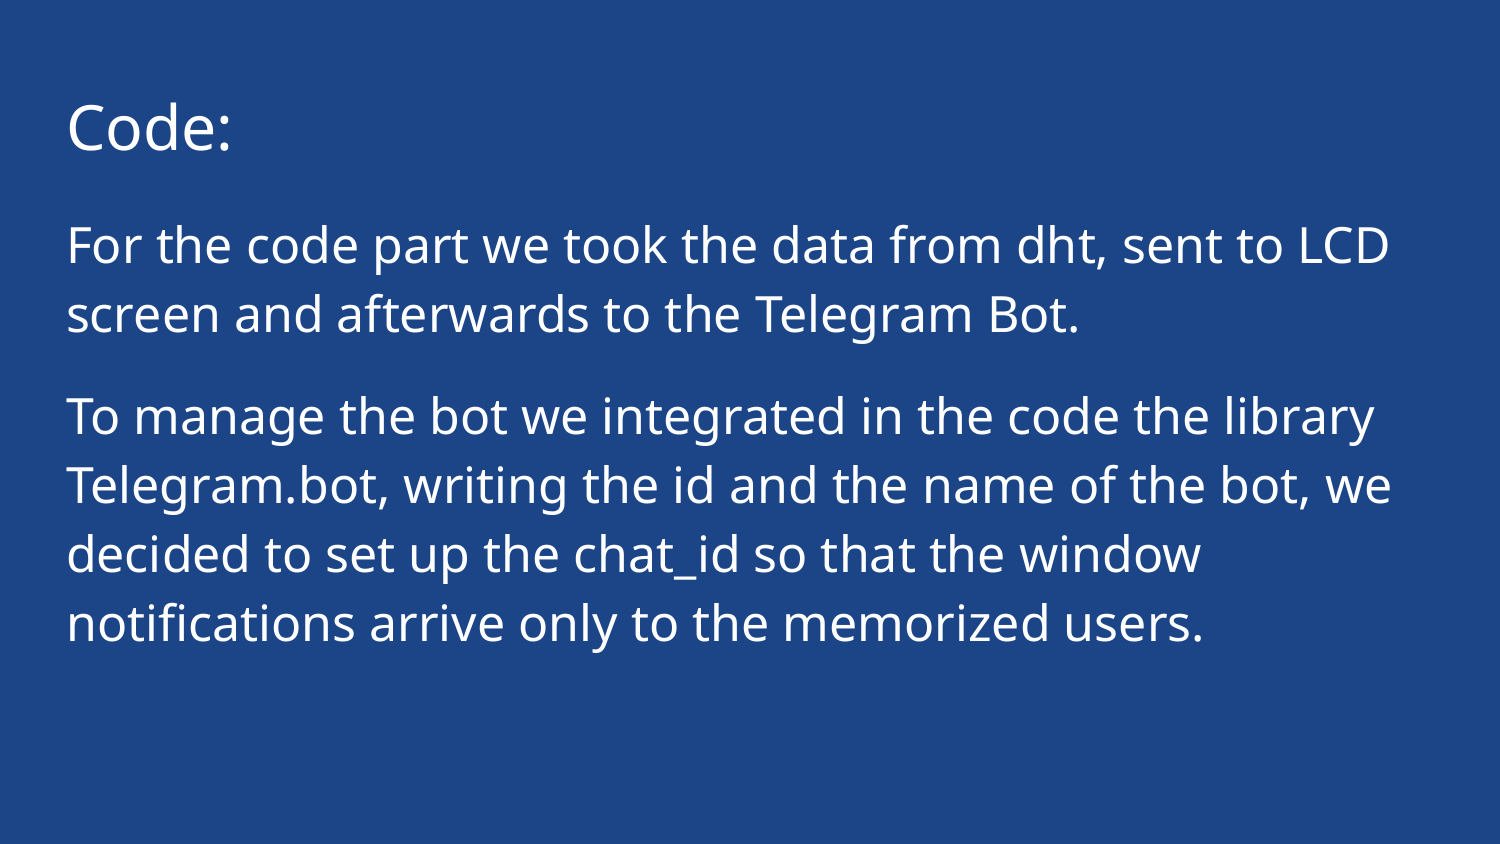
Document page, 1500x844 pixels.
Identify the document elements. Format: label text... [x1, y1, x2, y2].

list For the code part we took the data from dht, sent to LCD screen and afterwards to the Telegram Bot. To manage the bot we integrated in the code the library Telegram.bot, writing the id and the name of the bot, we decided to set up the chat_id so that the window notifications arrive only to the memorized users. [51, 189, 1449, 750]
title Code: [51, 72, 1449, 167]
